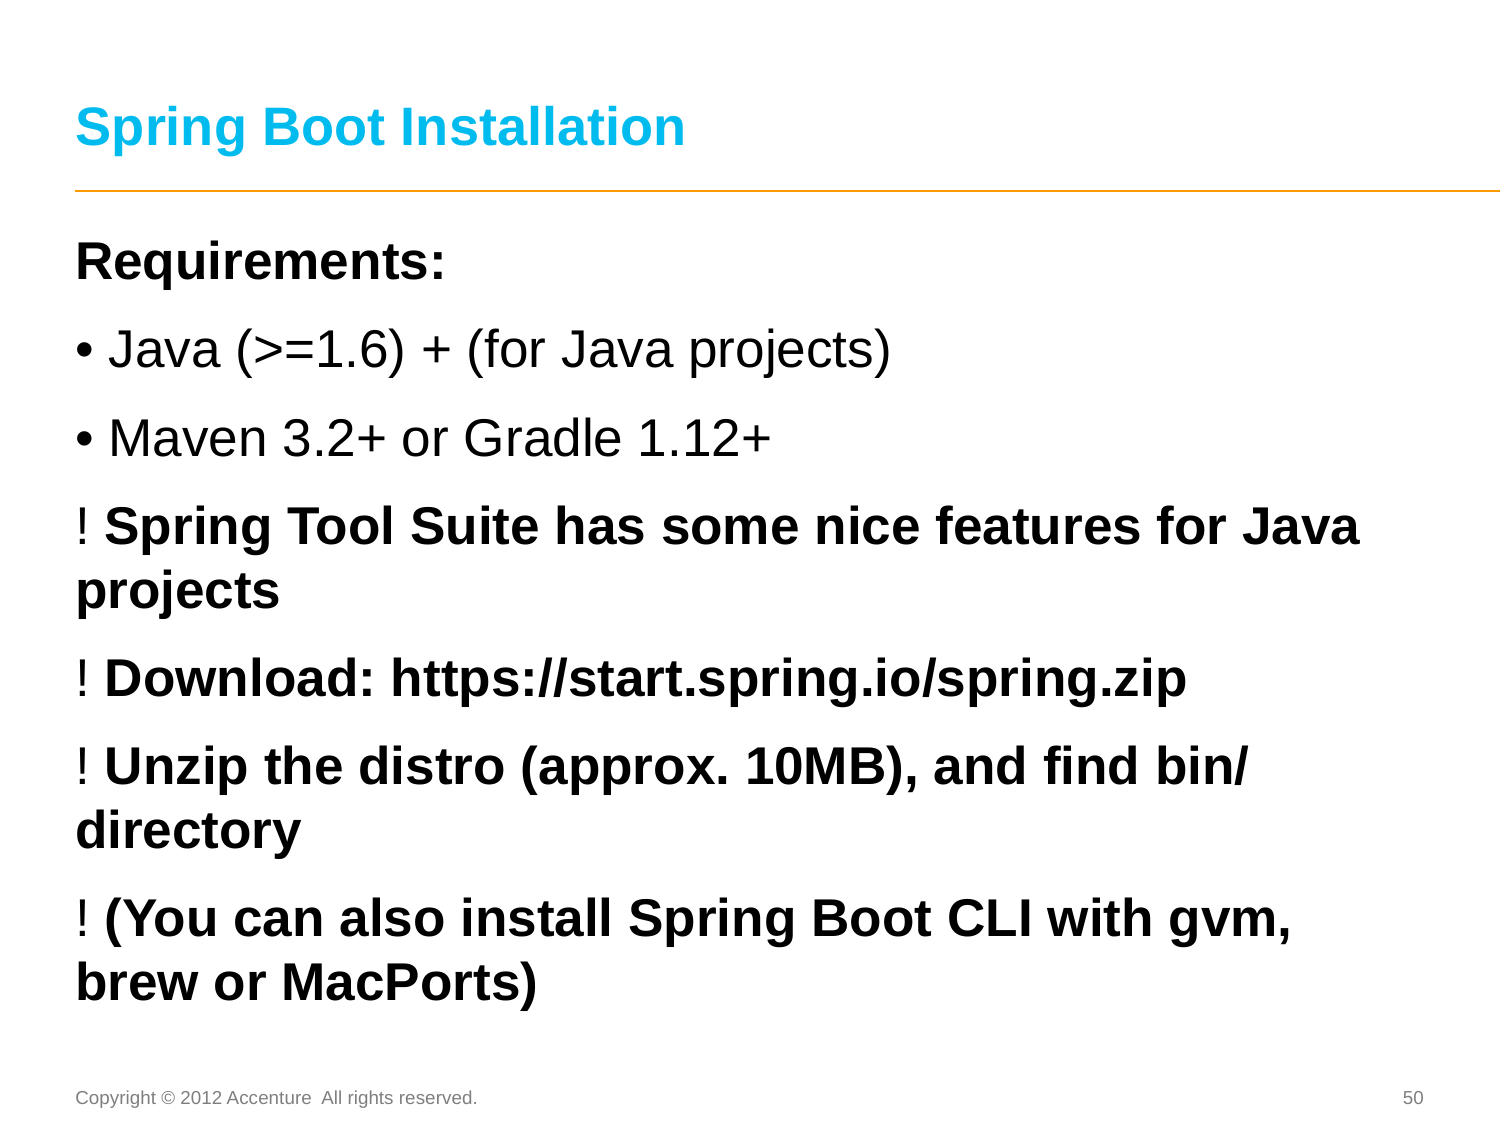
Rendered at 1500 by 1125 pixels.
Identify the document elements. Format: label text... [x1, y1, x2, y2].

title Spring Boot Installation [75, 27, 1422, 157]
list Requirements: • Java (>=1.6) + (for Java projects) • Maven 3.2+ or Gradle 1.12+ ! Spring Tool Suite has some nice features for Java projects ! Download: https://start.spring.io/spring.zip ! Unzip the distro (approx. 10MB), and find bin/ directory ! (You can also install Spring Boot CLI with gvm, brew or MacPorts) [75, 226, 1425, 1018]
